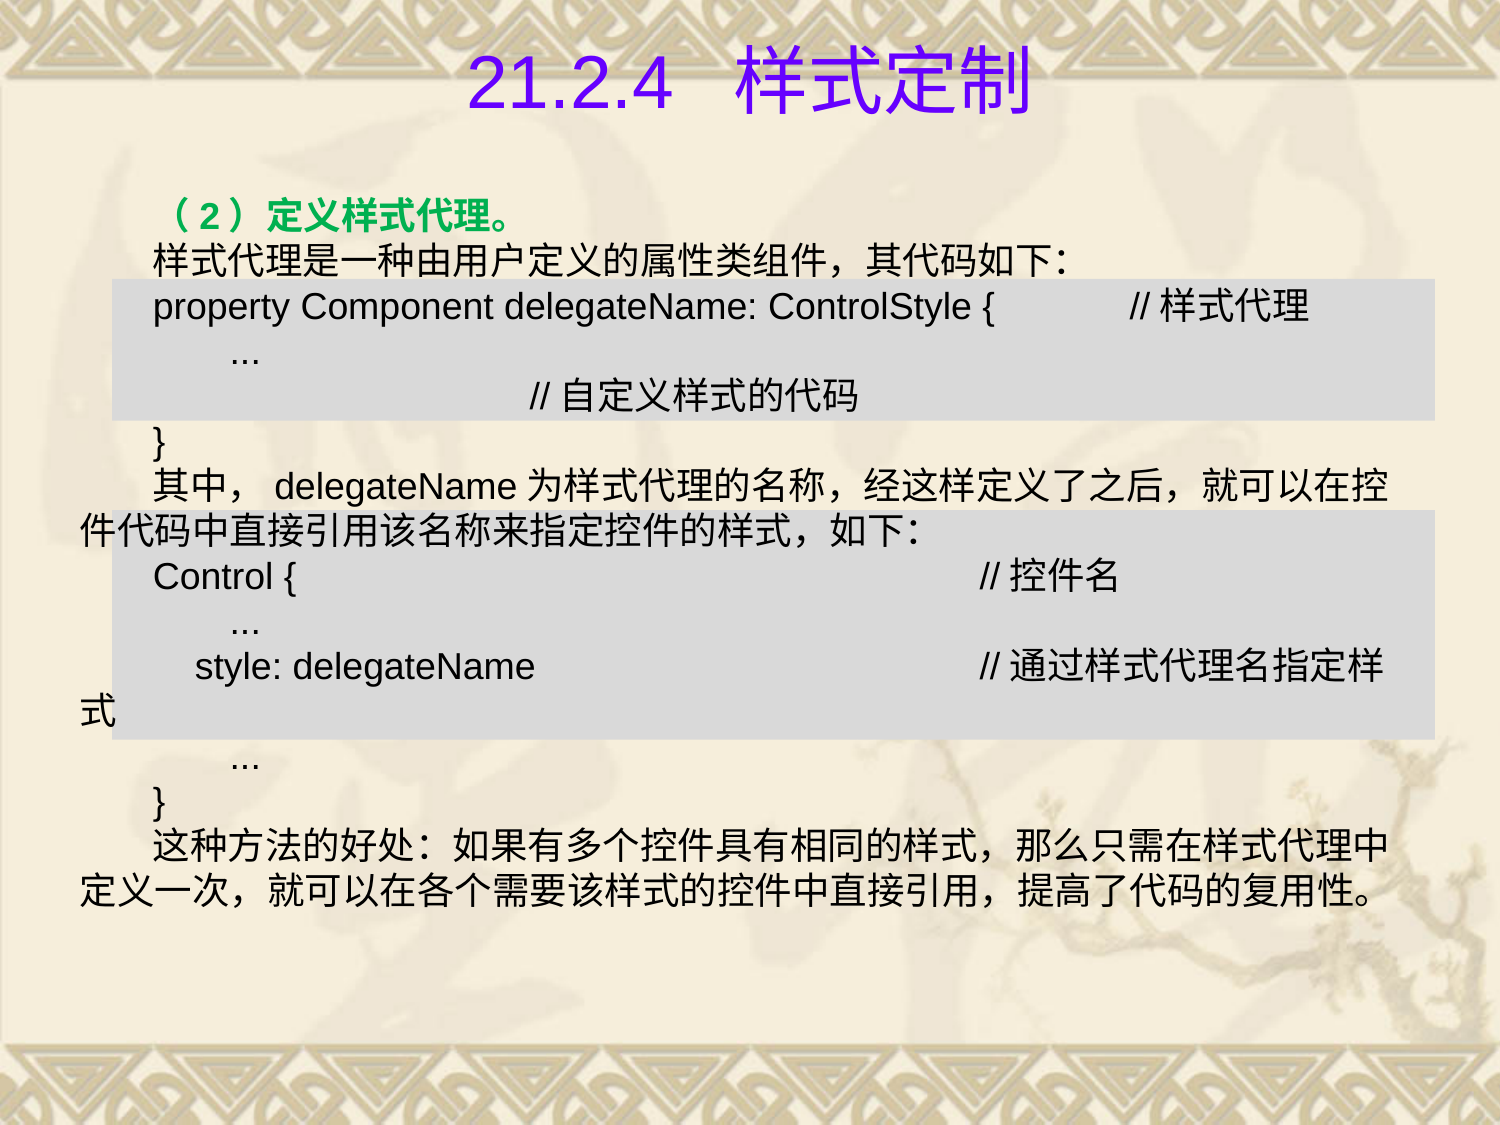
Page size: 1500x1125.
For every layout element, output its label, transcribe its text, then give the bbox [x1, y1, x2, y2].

picture [0, 0, 1500, 1125]
title 21.2.4 样式定制 [49, 7, 1451, 149]
text_box （2）定义样式代理。 样式代理是一种由用户定义的属性类组件，其代码如下： property Component delegateName: ControlStyle { //样式代理 ... //自定义样式的代码 } 其中，delegateName为样式代理的名称，经这样定义了之后，就可以在控件代码中直接引用该名称来指定控件的样式，如下： Control { //控件名 ... style: delegateName //通过样式代理名指定样式 ... } 这种方法的好处：如果有多个控件具有相同的样式，那么只需在样式代理中定义一次，就可以在各个需要该样式的控件中直接引用，提高了代码的复用性。 [64, 184, 1436, 920]
